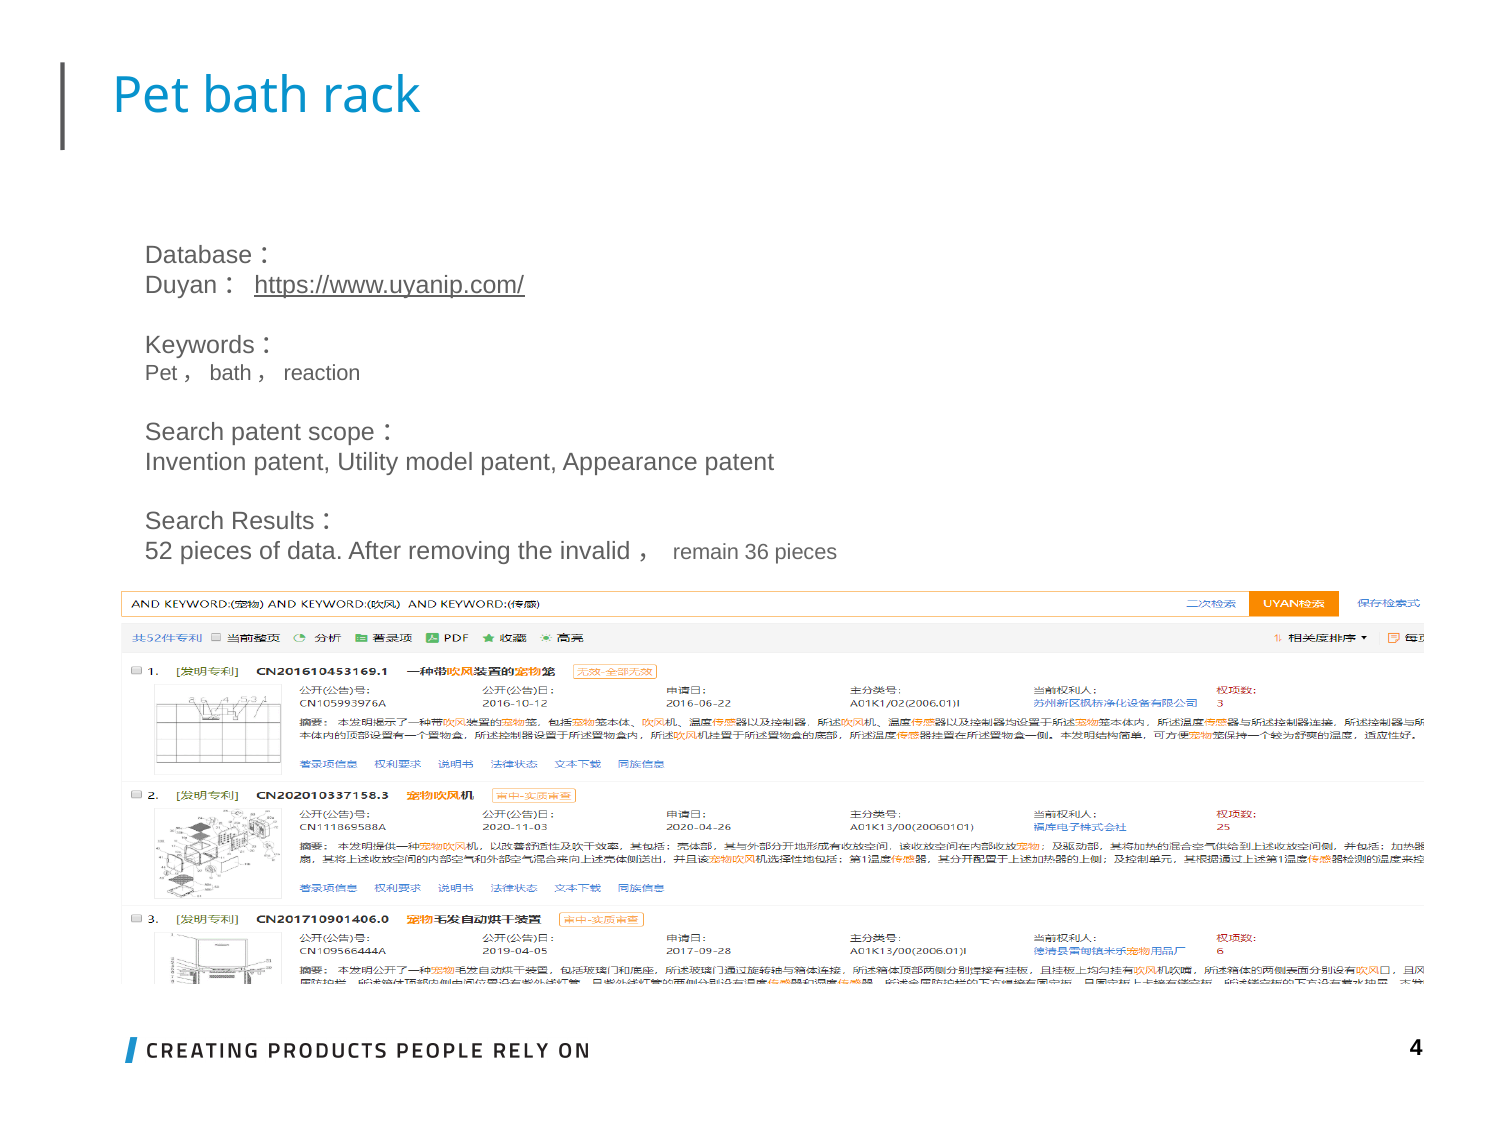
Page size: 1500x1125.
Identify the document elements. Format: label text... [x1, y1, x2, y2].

slide_number 4 [1124, 1024, 1438, 1101]
picture [125, 1037, 588, 1063]
text_box Database： Duyan：https://www.uyanip.com/ Keywords： Pet，bath，reaction Search patent scope： Invention patent, Utility model patent, Appearance patent Search Results： 52 pieces of data. After removing the invalid， remain 36 pieces [17, 231, 1500, 632]
text_box Pet bath rack [112, 62, 1447, 150]
picture [112, 585, 1424, 984]
